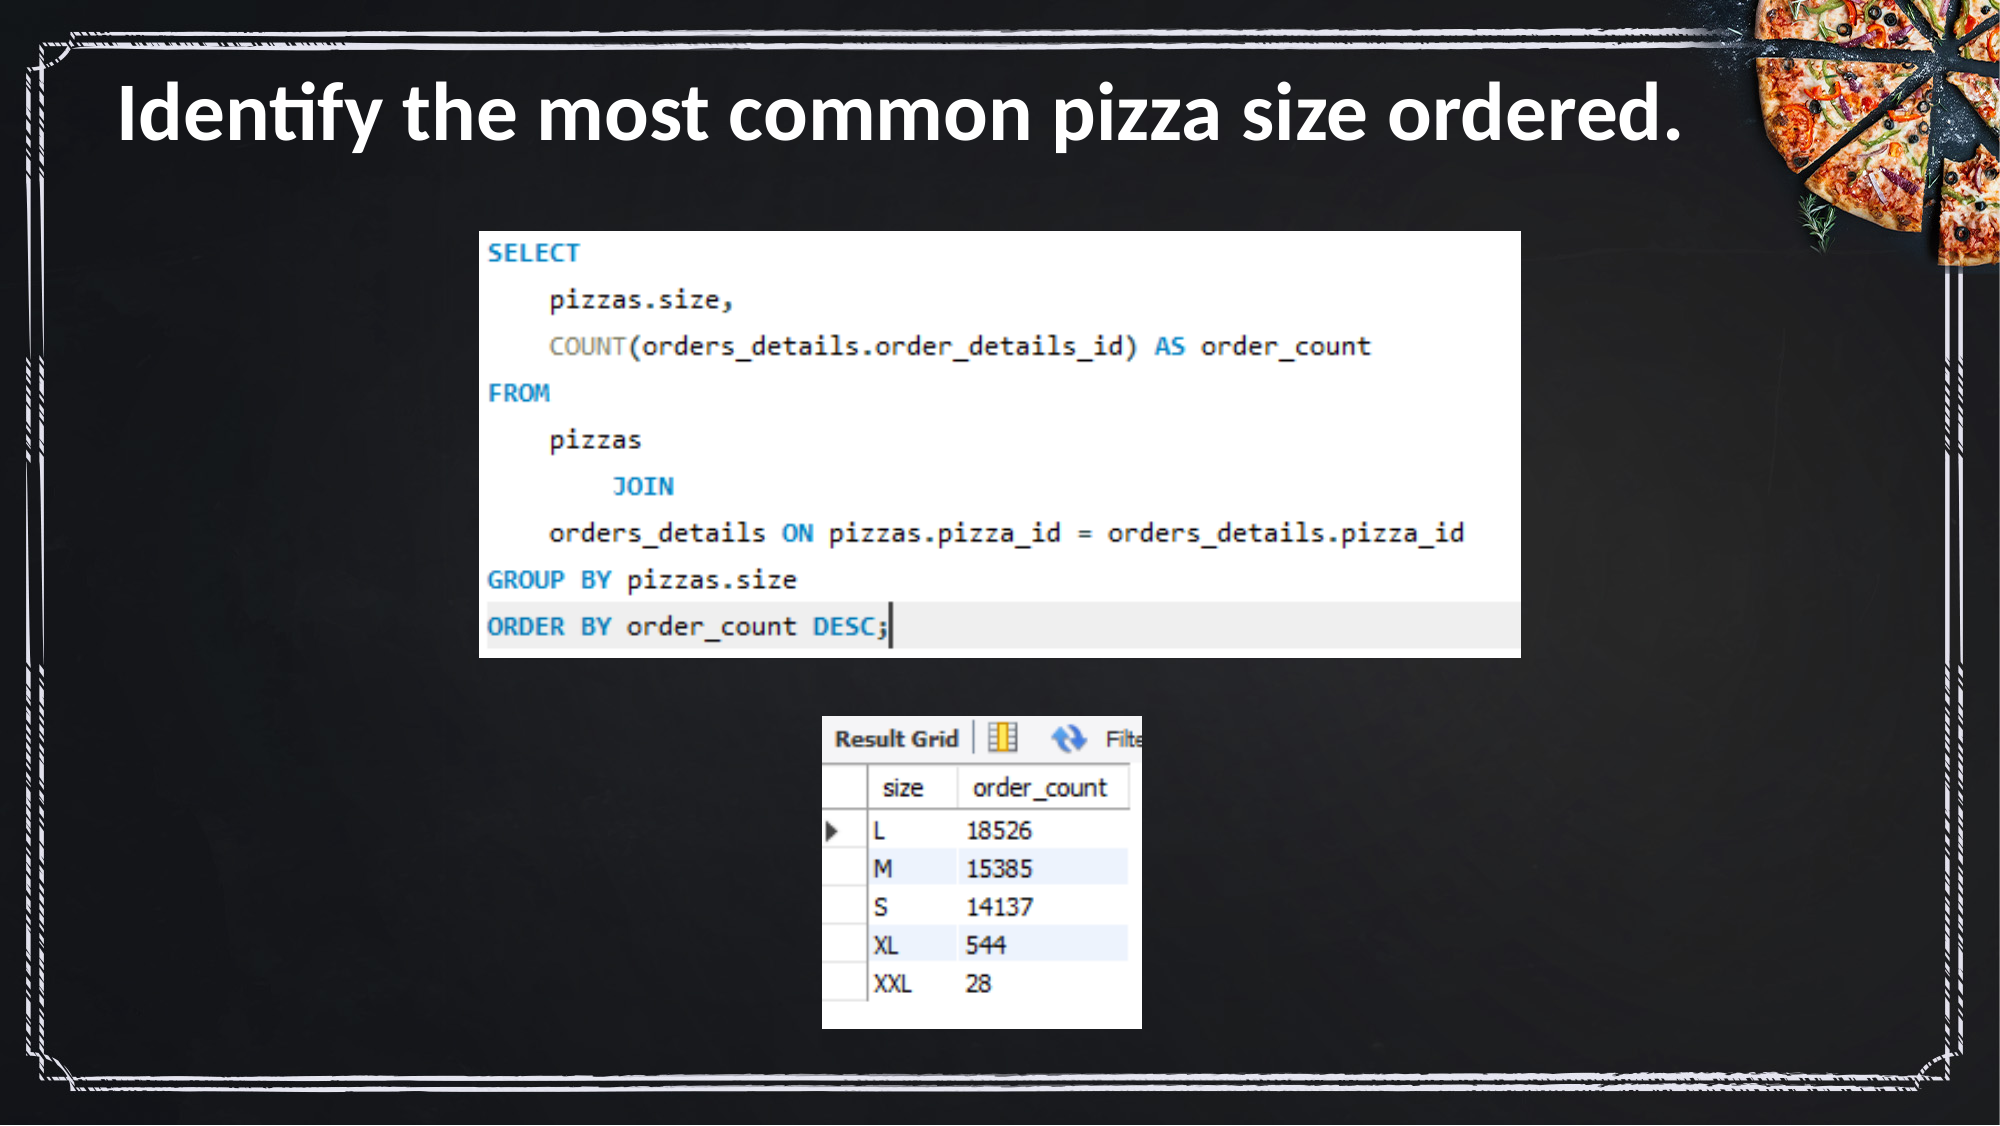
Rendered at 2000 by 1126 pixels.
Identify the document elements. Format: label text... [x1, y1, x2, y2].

picture [0, 0, 2000, 1125]
title Identify the most common pizza size ordered. [99, 41, 1900, 173]
